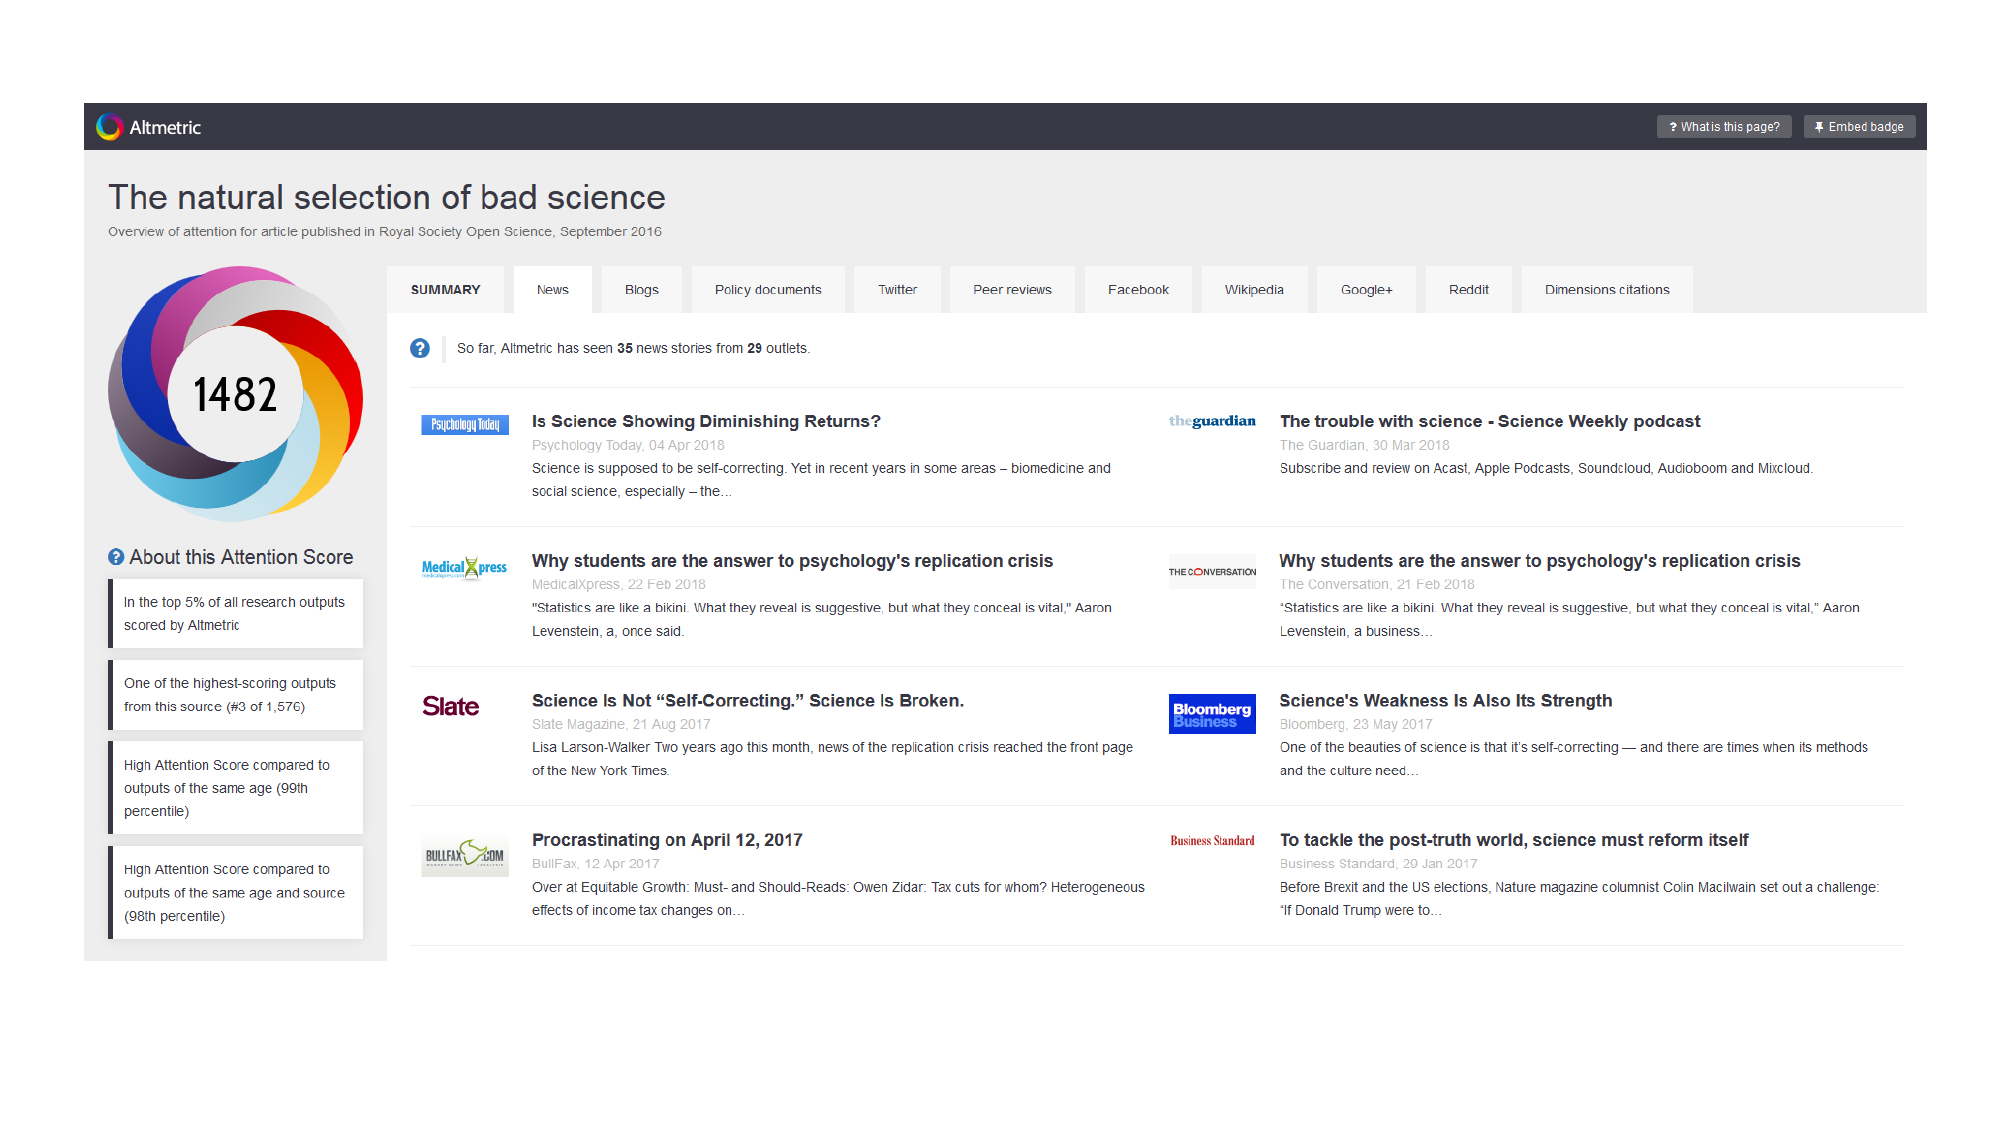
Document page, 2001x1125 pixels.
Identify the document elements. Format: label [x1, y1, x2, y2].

picture [84, 103, 1927, 961]
